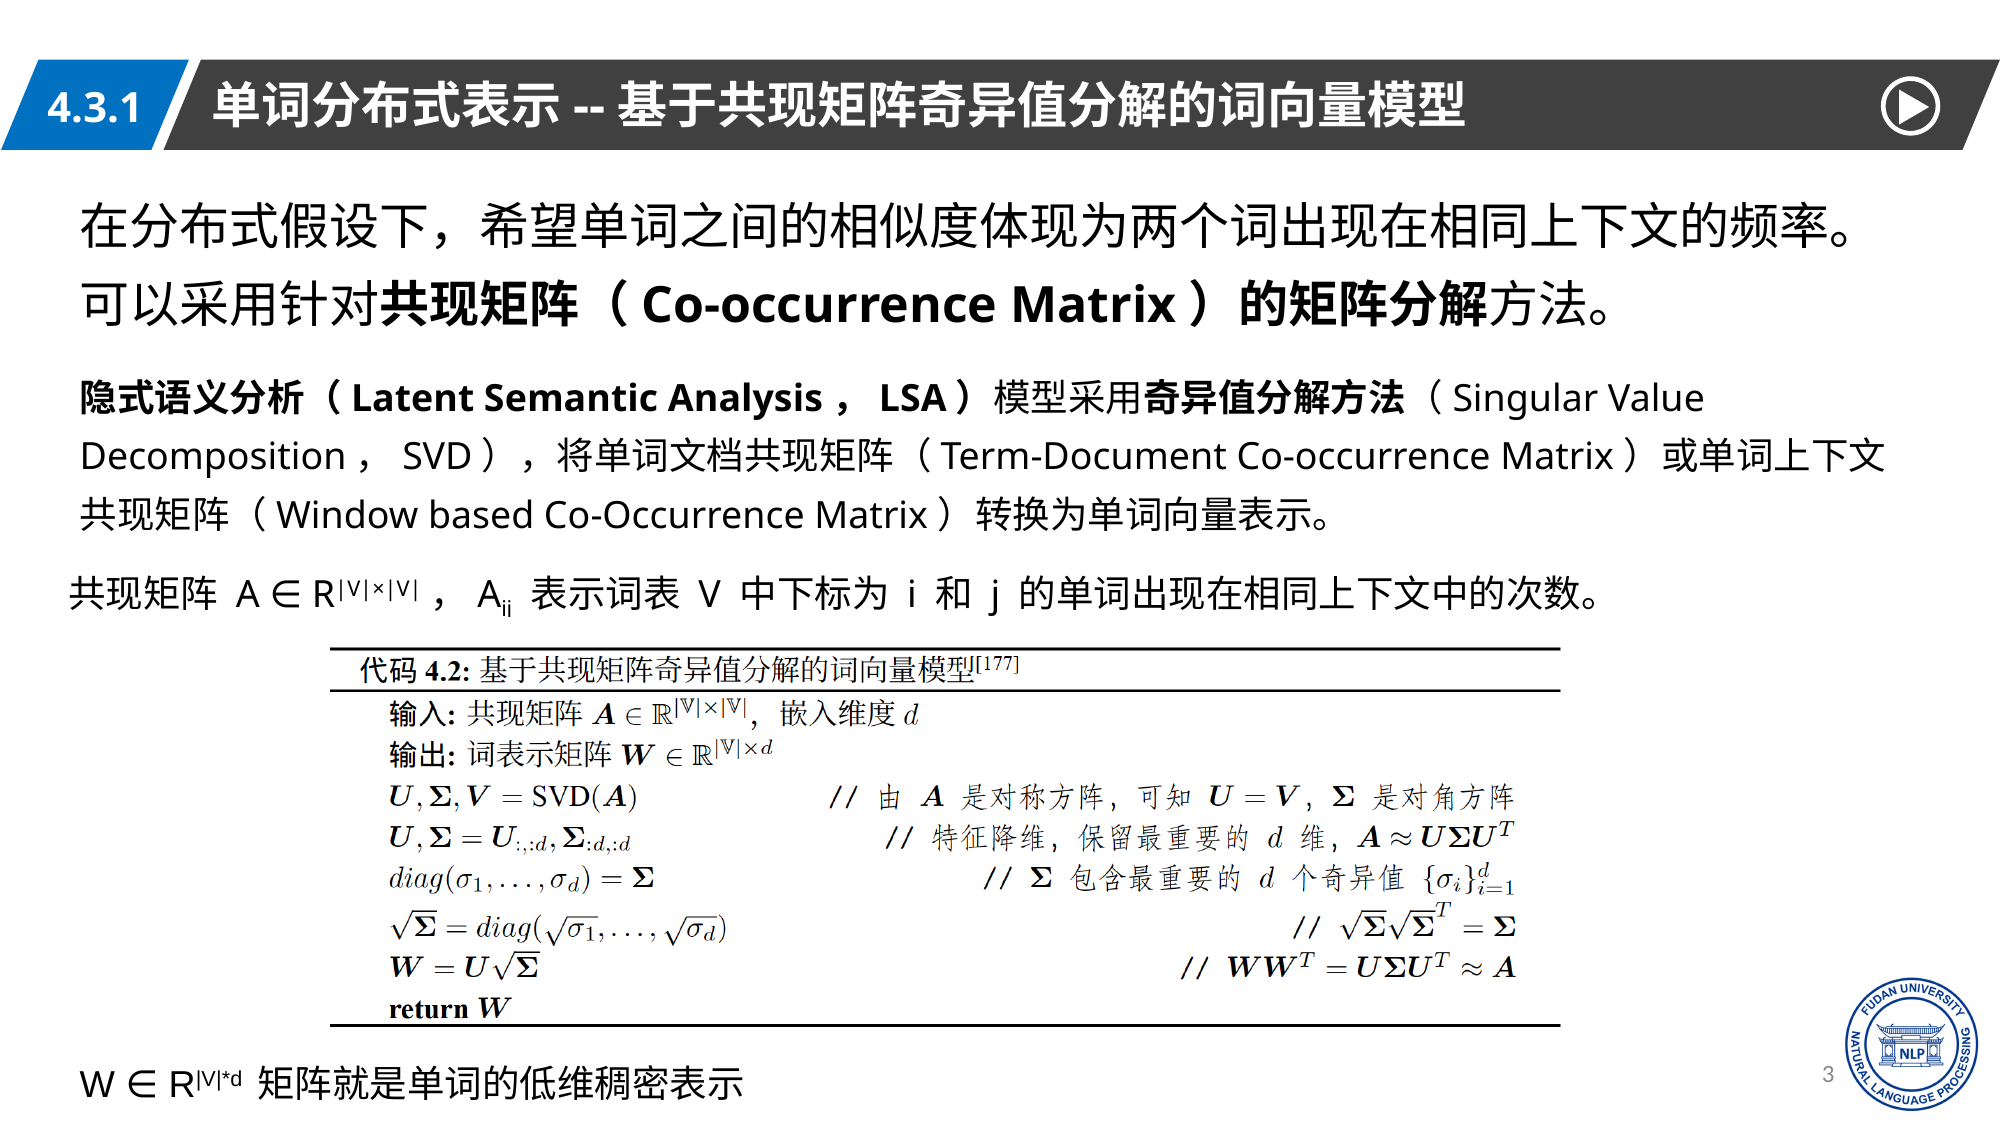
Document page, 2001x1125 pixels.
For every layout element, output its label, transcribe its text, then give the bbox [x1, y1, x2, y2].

text_box [1, 89, 157, 150]
text_box 4.3.1 [26, 73, 164, 138]
text_box [163, 59, 2000, 150]
slide_number 35 [1412, 1042, 1863, 1103]
text_box 隐式语义分析（Latent Semantic Analysis，LSA）模型采用奇异值分解方法（Singular Value Decomposition，SVD），将单词文档共现矩阵（Term-Document Co-occurrence Matrix）或单词上下文共现矩阵（Window based Co-Occurrence Matrix）转换为单词向量表示。 [64, 352, 1930, 544]
picture [1834, 972, 1985, 1117]
picture [306, 617, 1582, 1049]
text_box [32, 59, 189, 120]
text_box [1883, 78, 1939, 134]
text_box W ∈ R|V|*d 矩阵就是单词的低维稠密表示 [64, 1052, 1065, 1113]
text_box 单词分布式表示--基于共现矩阵奇异值分解的词向量模型 [196, 66, 1483, 142]
text_box 共现矩阵 A ∈ R|V|×|V|，Aij 表示词表 V 中下标为 i 和 j 的单词出现在相同上下文中的次数。 [53, 562, 1694, 629]
text_box 在分布式假设下，希望单词之间的相似度体现为两个词出现在相同上下文的频率。可以采用针对共现矩阵（Co-occurrence Matrix）的矩阵分解方法。 [64, 168, 1930, 340]
